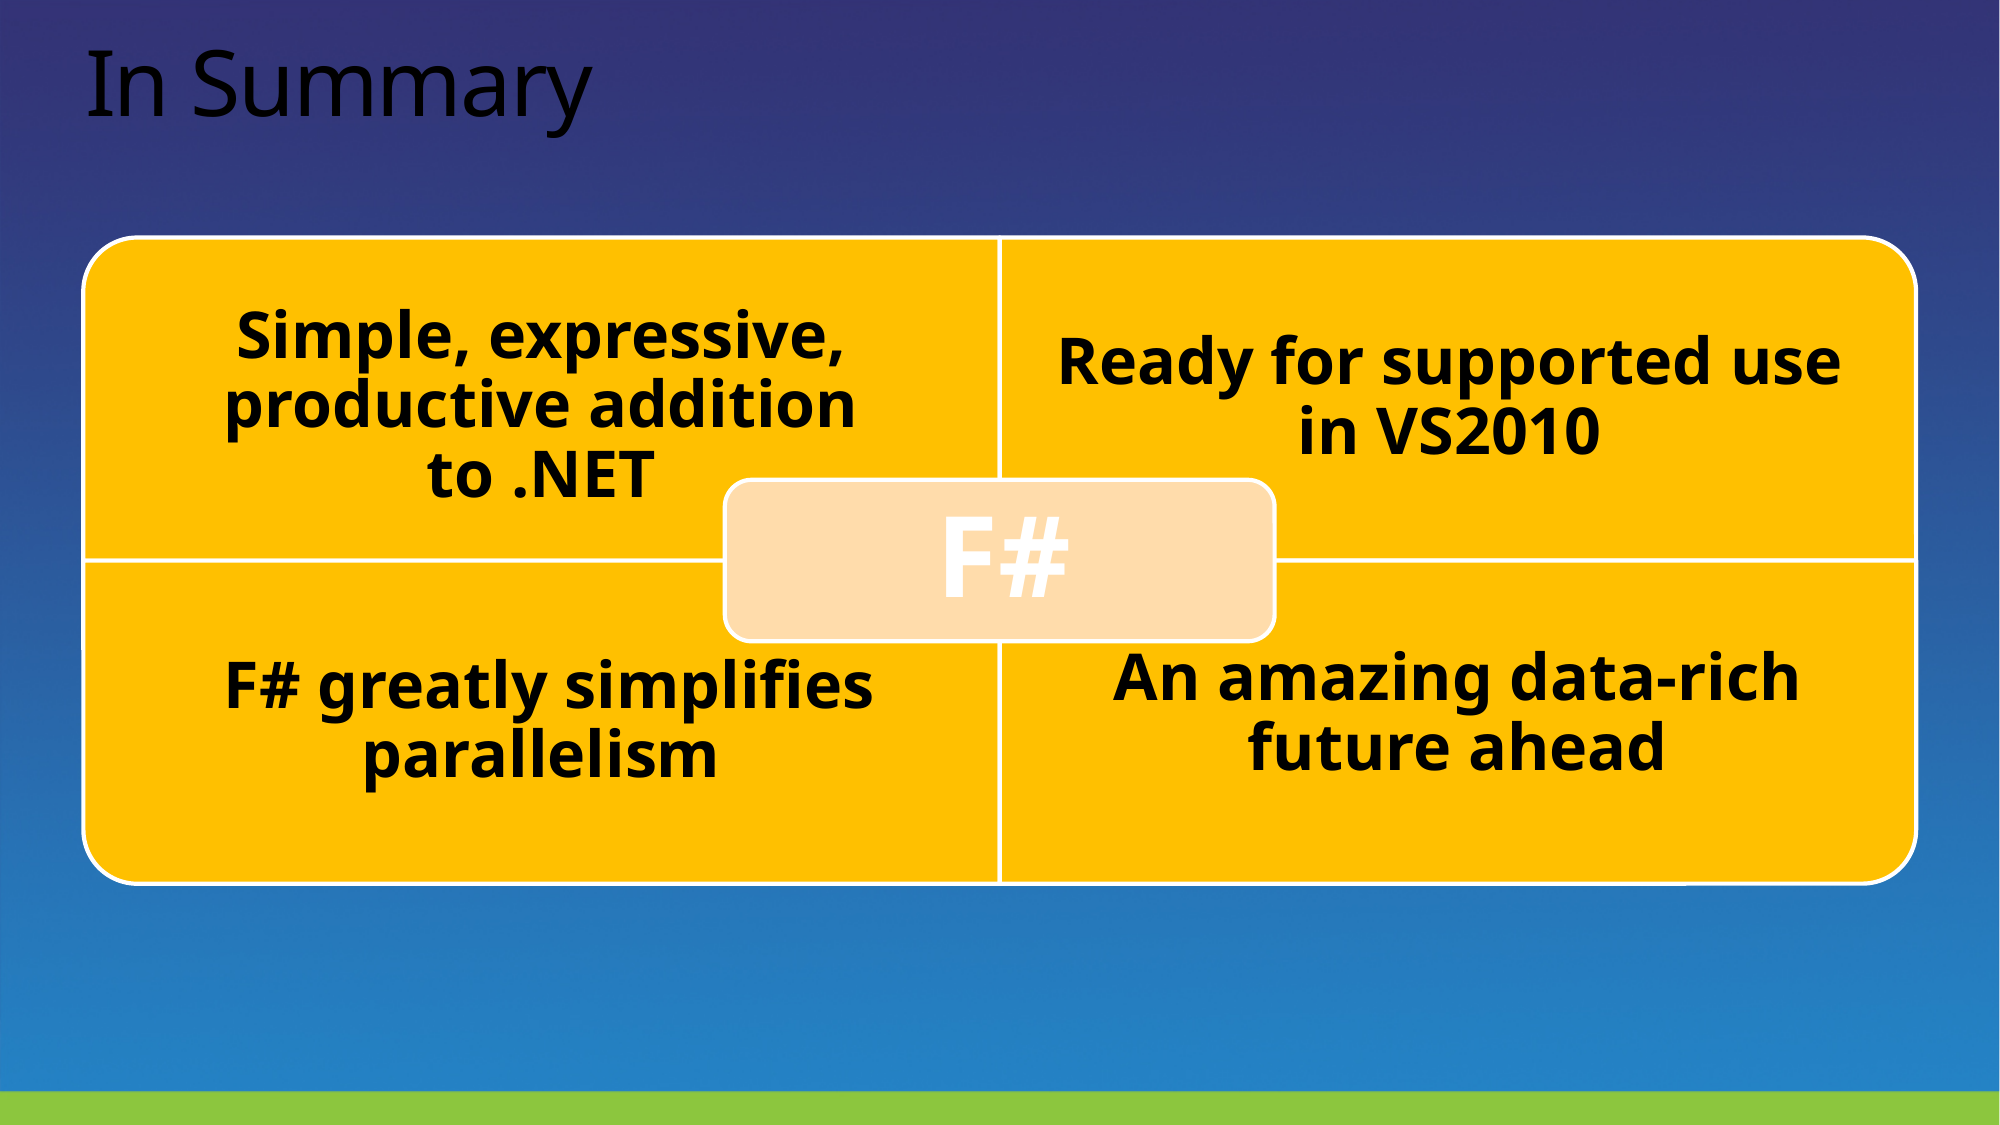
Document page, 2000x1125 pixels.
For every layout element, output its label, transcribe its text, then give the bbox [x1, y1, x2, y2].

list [83, 237, 1917, 884]
title In Summary [85, 37, 1914, 138]
picture [0, 0, 2000, 1125]
